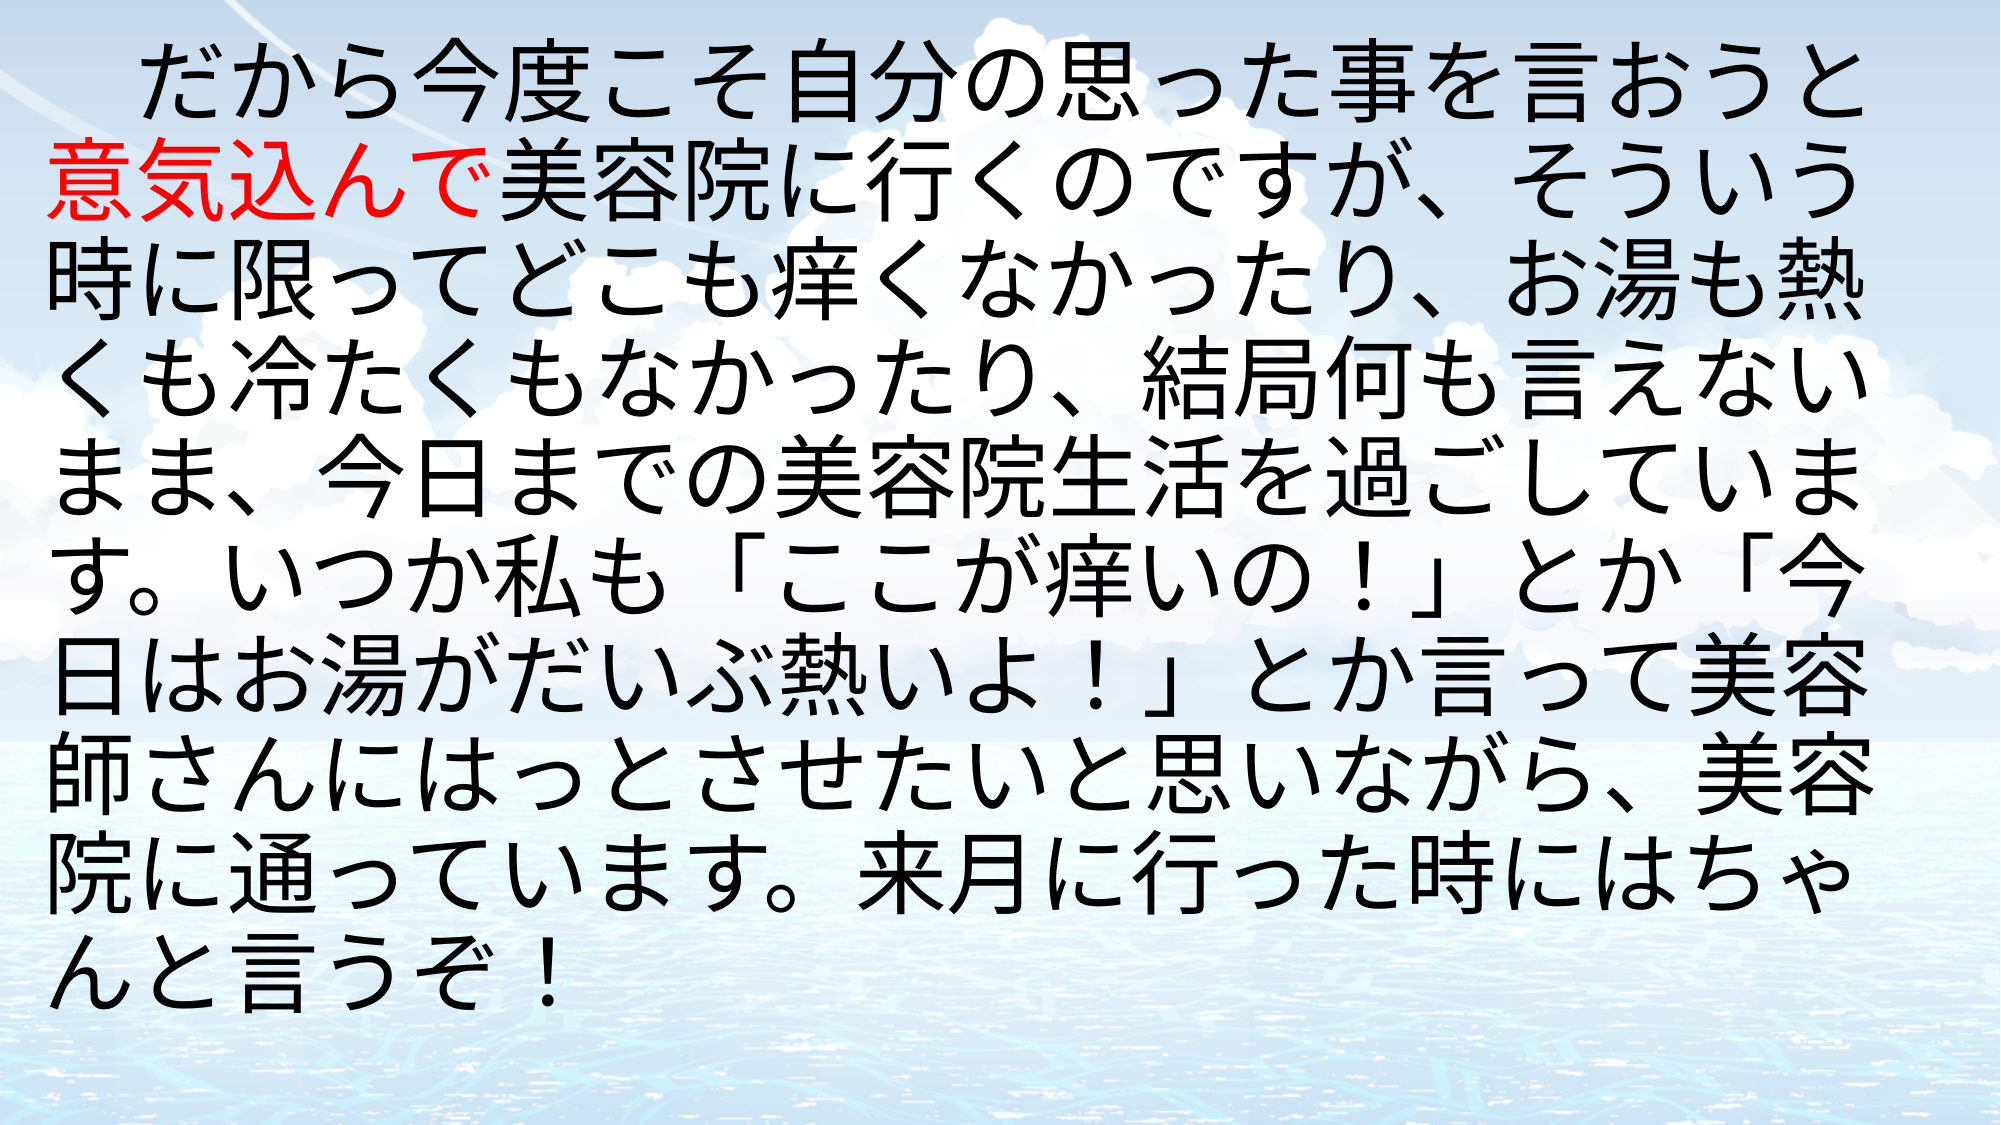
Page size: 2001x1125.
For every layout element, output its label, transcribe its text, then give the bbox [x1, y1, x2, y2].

list だから今度こそ自分の思った事を言おうと意気込んで美容院に行くのですが、そういう時に限ってどこも痒くなかったり、お湯も熱くも冷たくもなかったり、結局何も言えないまま、今日までの美容院生活を過ごしています。いつか私も「ここが痒いの！」とか「今日はお湯がだいぶ熱いよ！」とか言って美容師さんにはっとさせたいと思いながら、美容院に通っています。来月に行った時にはちゃんと言うぞ！ [28, 29, 1968, 1032]
